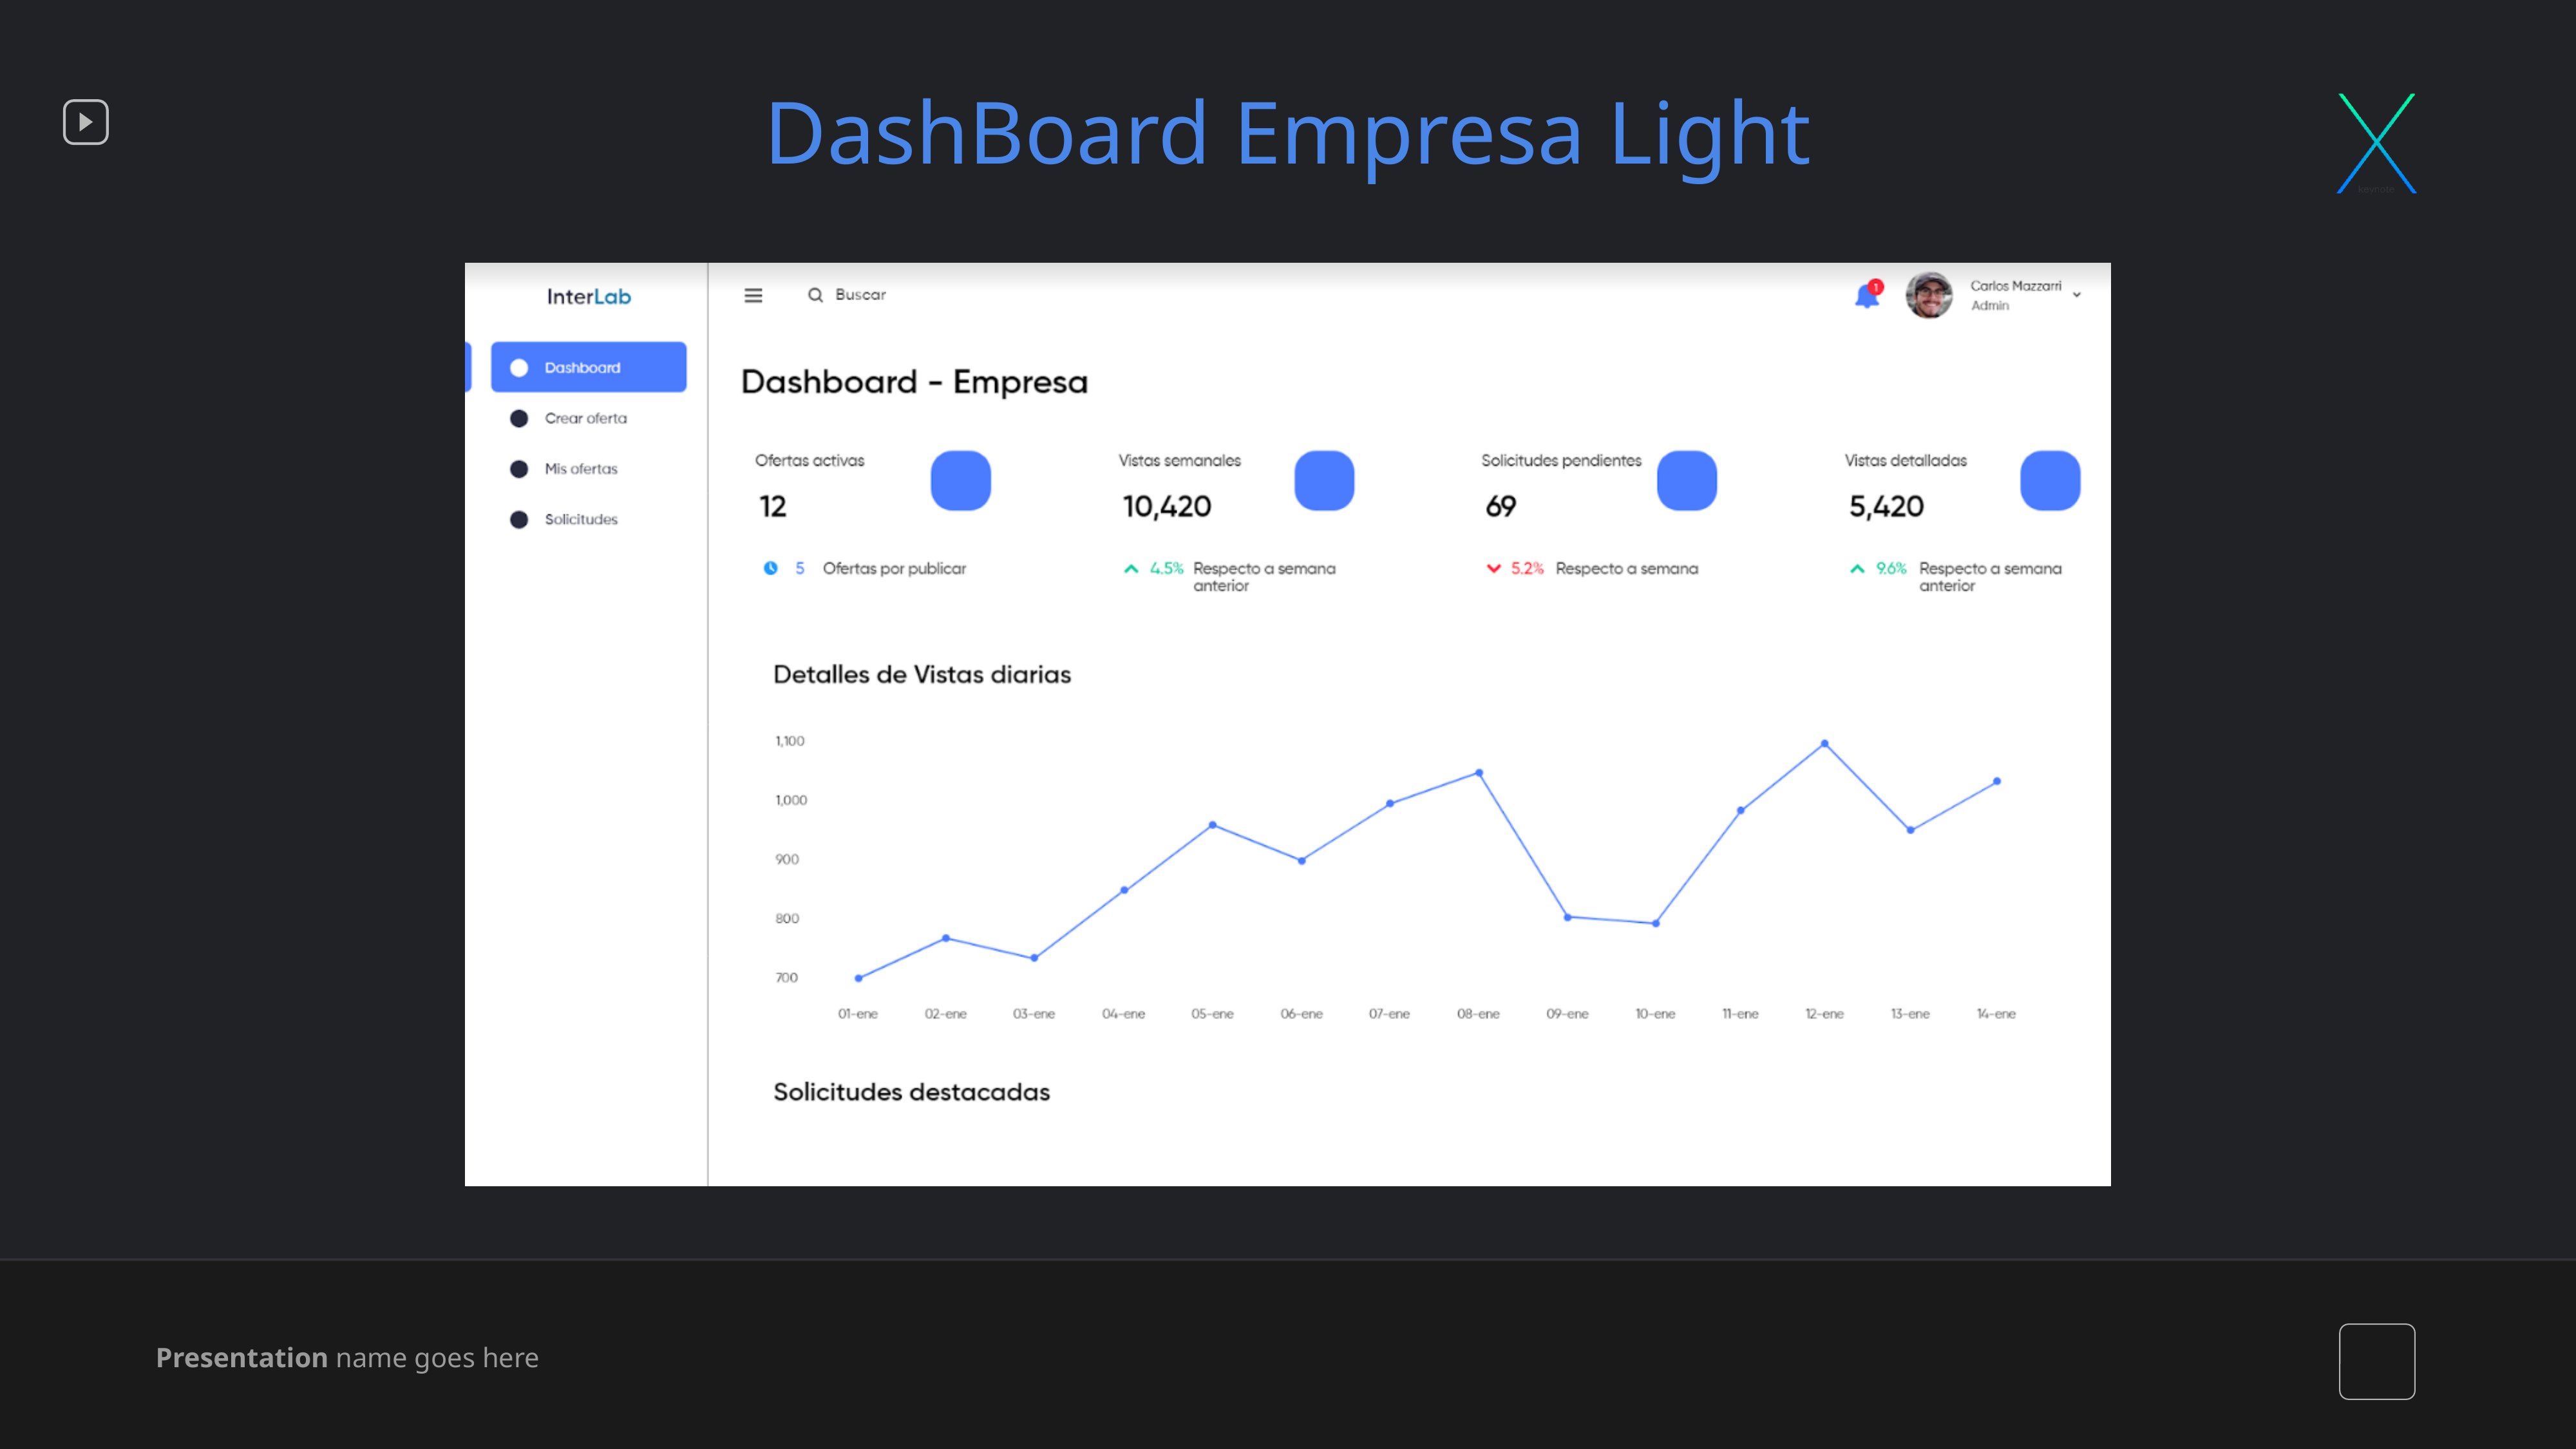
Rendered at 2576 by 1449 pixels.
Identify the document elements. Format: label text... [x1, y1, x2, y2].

picture [464, 263, 2112, 1186]
text_box DashBoard Empresa Light [740, 80, 1836, 261]
picture [2336, 93, 2417, 194]
